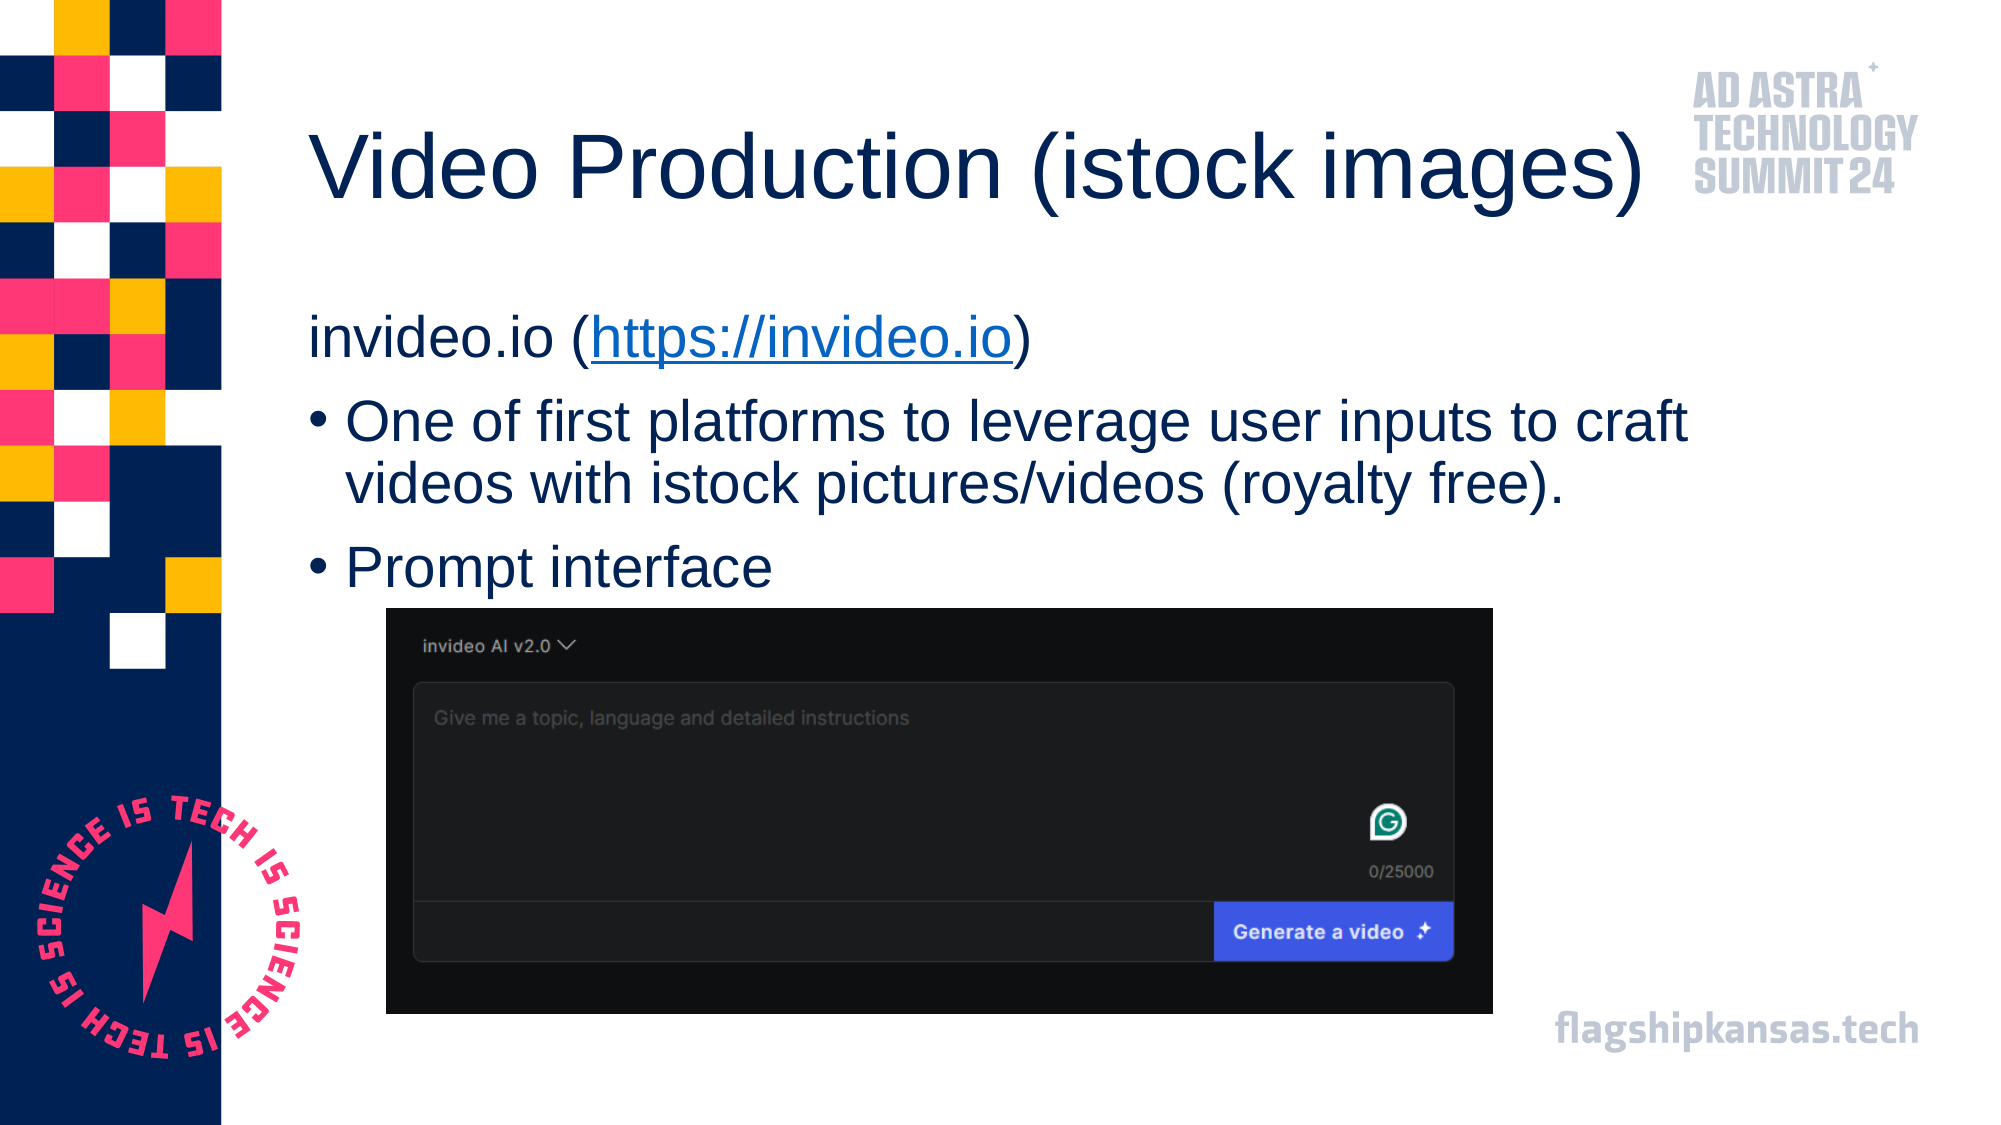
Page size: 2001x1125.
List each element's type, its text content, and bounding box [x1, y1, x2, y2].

title Video Production (istock images) [293, 59, 1863, 278]
list invideo.io (https://invideo.io) One of first platforms to leverage user inputs to craft videos with istock pictures/videos (royalty free). Prompt interface [293, 299, 1880, 1014]
picture [0, 0, 1996, 1125]
